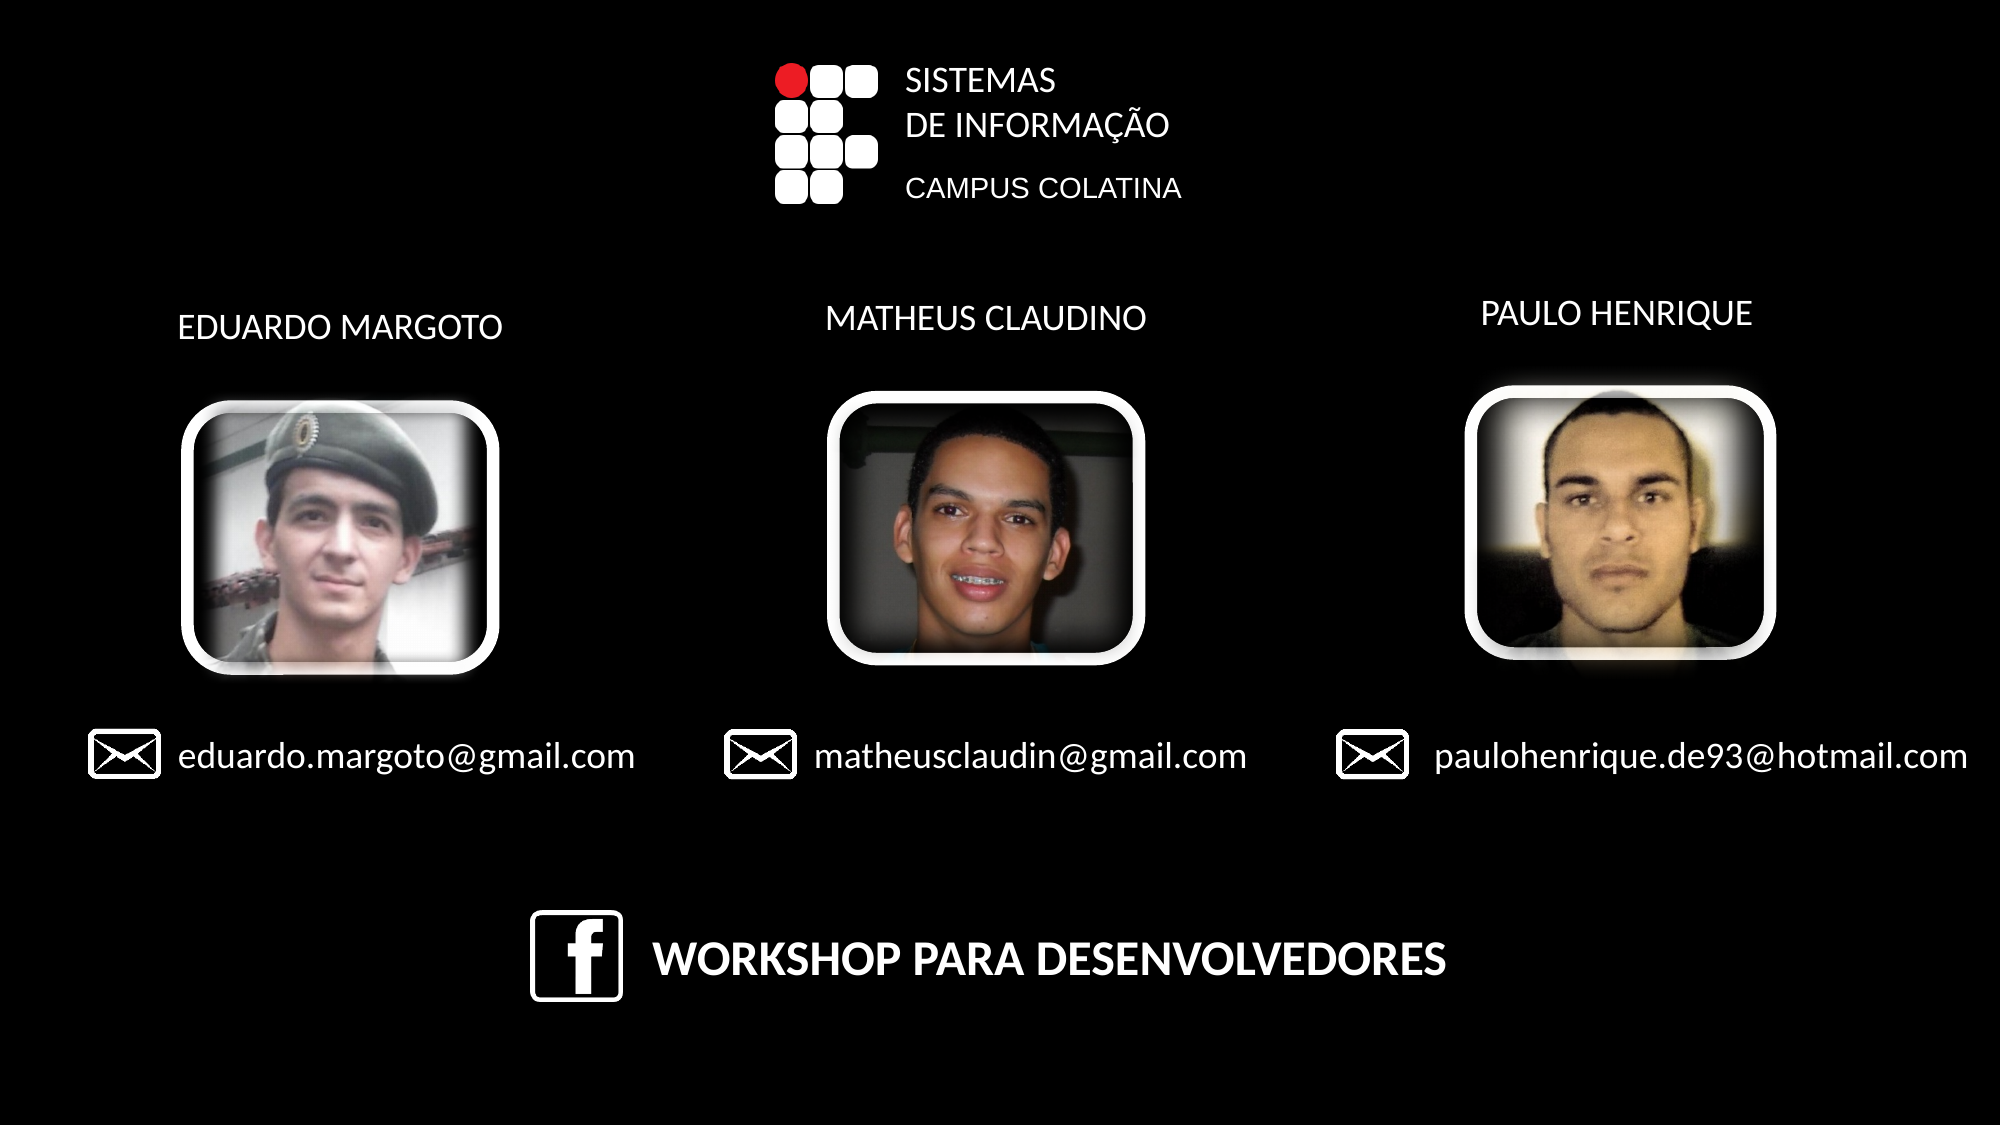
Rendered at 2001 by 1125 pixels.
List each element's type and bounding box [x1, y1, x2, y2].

text_box [88, 295, 654, 790]
text_box [1336, 280, 1987, 790]
text_box [724, 285, 1266, 790]
text_box [773, 46, 1199, 230]
text_box [530, 910, 1584, 1003]
